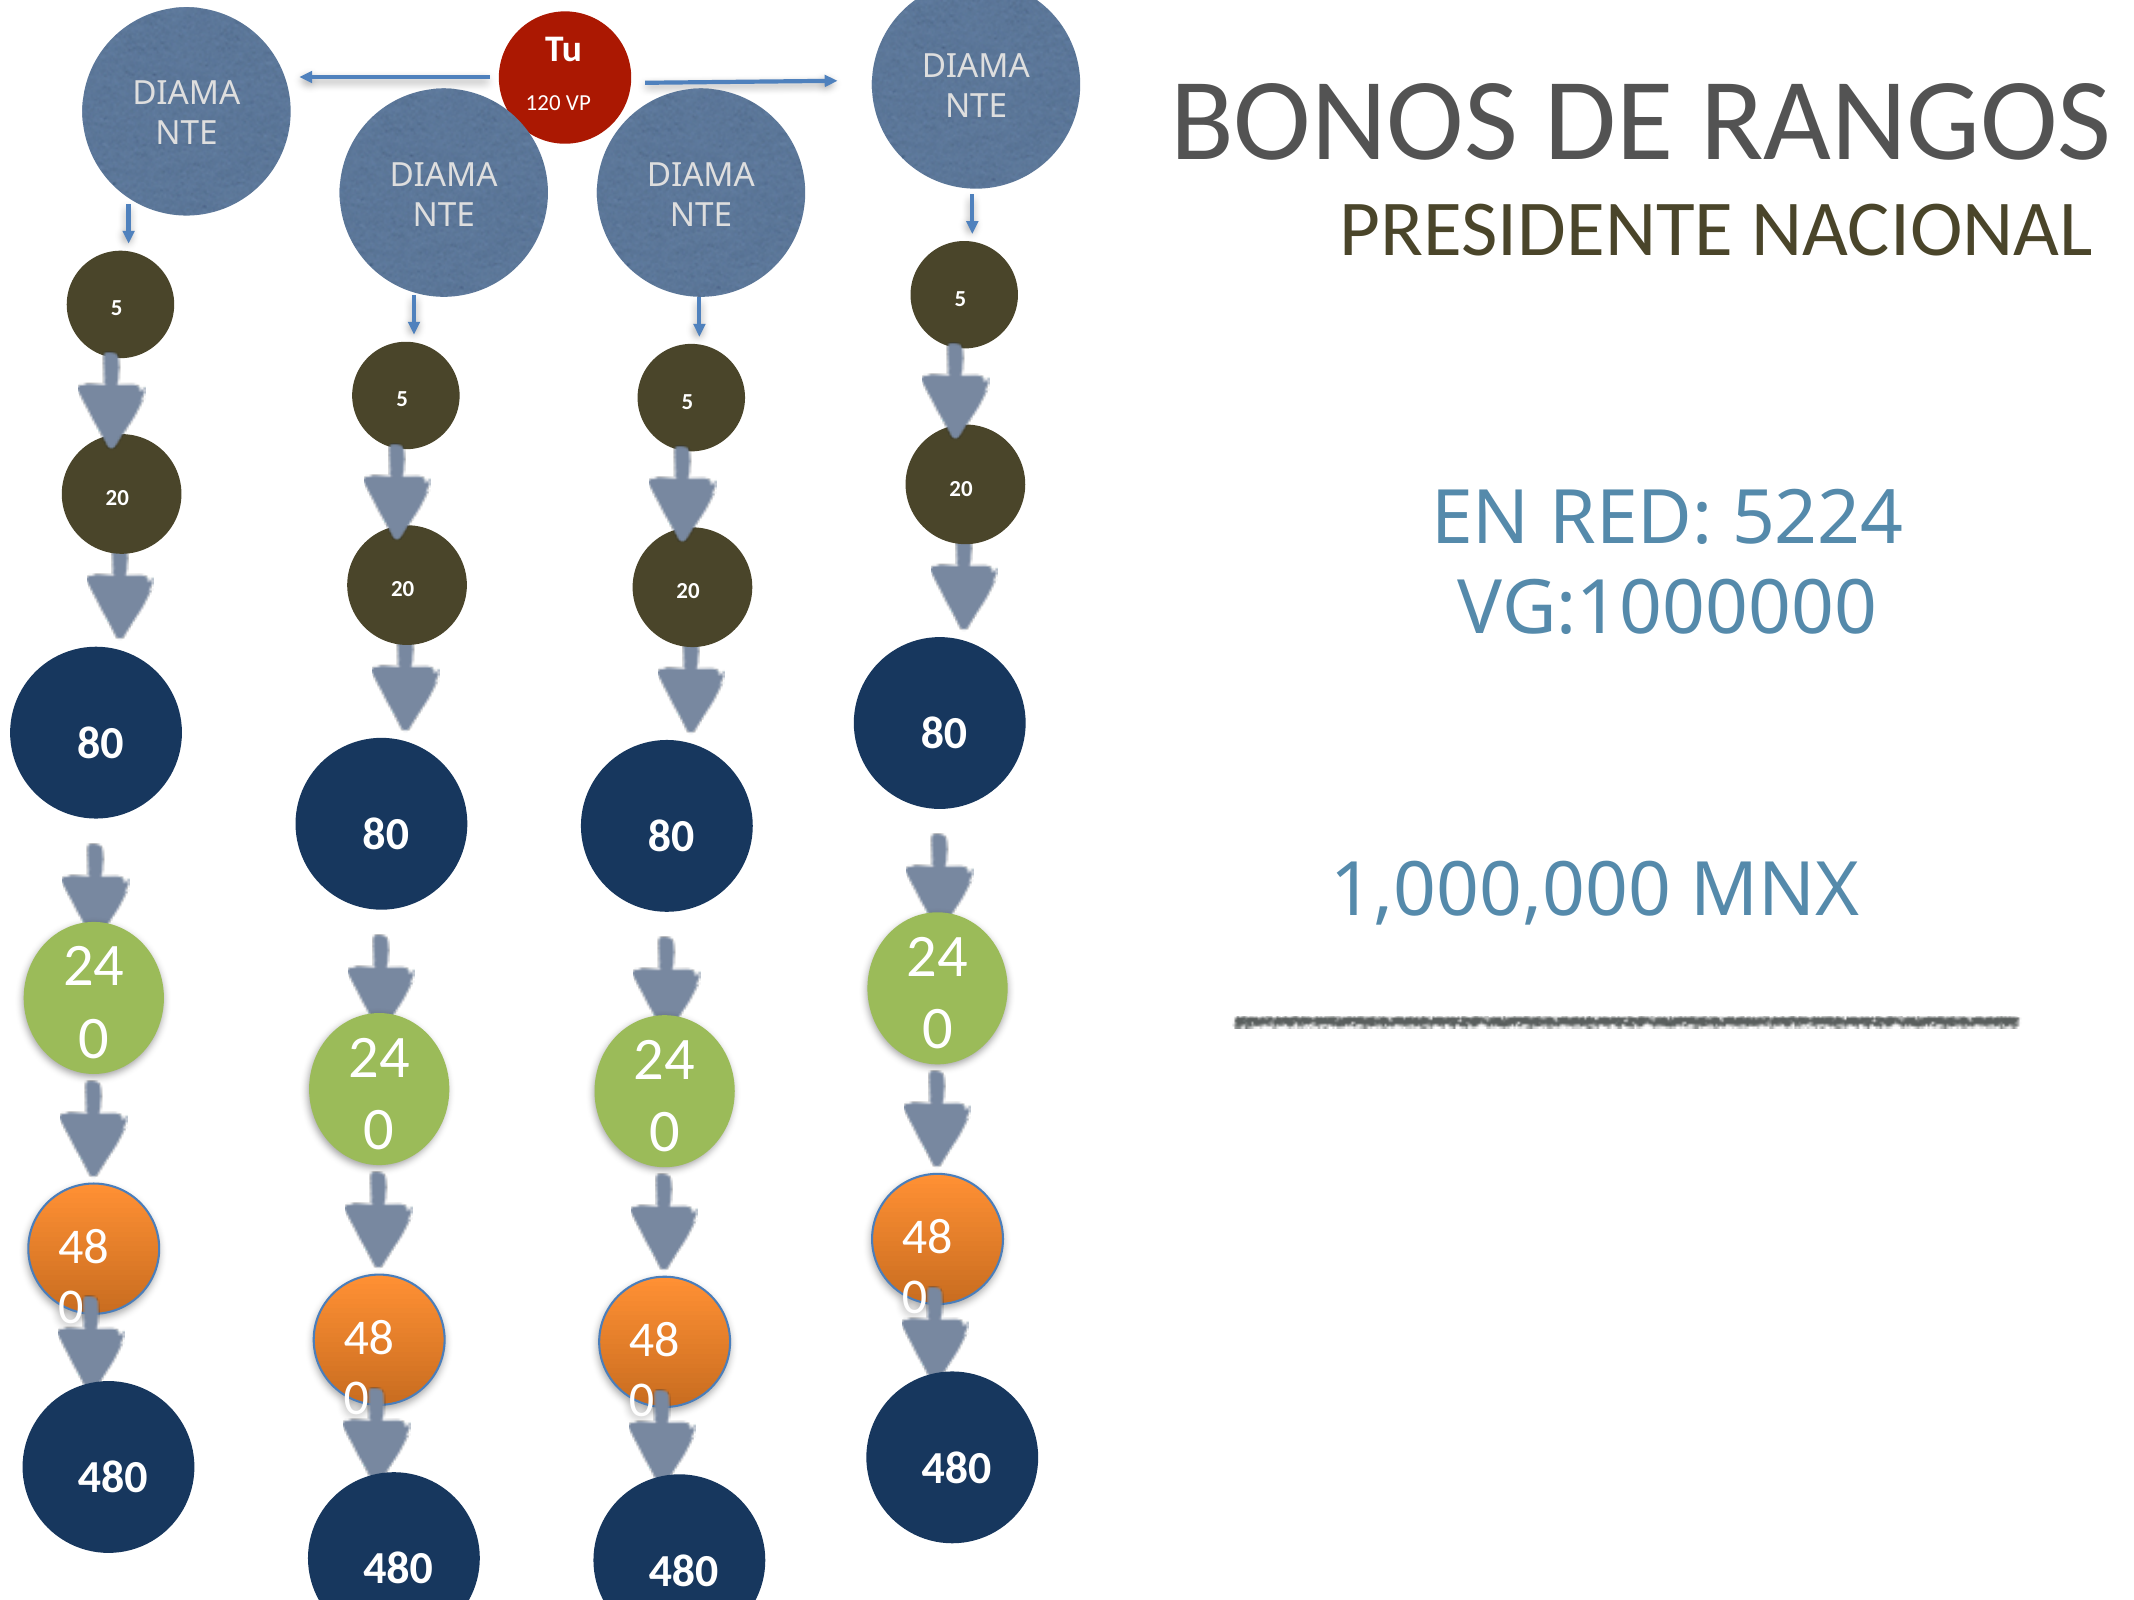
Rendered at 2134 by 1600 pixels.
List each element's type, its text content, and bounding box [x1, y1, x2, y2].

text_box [307, 1453, 481, 1600]
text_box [637, 343, 746, 452]
text_box 240 [867, 923, 1008, 1057]
picture [901, 1278, 969, 1352]
picture [657, 648, 725, 721]
text_box 480 [313, 1282, 445, 1392]
picture [62, 835, 130, 950]
picture [372, 646, 440, 719]
picture [347, 927, 415, 1041]
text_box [905, 424, 1026, 545]
text_box 480 [599, 1285, 731, 1394]
text_box DIAMANTE [339, 88, 548, 297]
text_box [66, 250, 175, 359]
text_box [645, 74, 838, 88]
title BONOS DE RANGOS [1110, 0, 2124, 238]
picture [60, 1072, 128, 1187]
text_box DIAMANTE [596, 88, 806, 297]
text_box 240 [594, 1026, 735, 1160]
text_box [966, 194, 979, 233]
text_box 480 [872, 1182, 1003, 1291]
text_box DIAMANTE [82, 7, 291, 216]
text_box [407, 295, 421, 334]
picture [78, 344, 146, 459]
text_box [122, 204, 135, 243]
picture [633, 929, 701, 1044]
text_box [580, 721, 753, 946]
picture [628, 1381, 696, 1455]
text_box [9, 628, 183, 852]
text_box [346, 524, 468, 646]
text_box 1,000,000 MNX [1322, 832, 1869, 939]
text_box 480 [28, 1192, 160, 1300]
text_box [693, 297, 706, 336]
picture [906, 826, 974, 941]
text_box DIAMANTE [871, 0, 1081, 189]
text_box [295, 719, 468, 943]
text_box PRESIDENTE NACIONAL [1331, 167, 2103, 280]
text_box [498, 11, 633, 144]
picture [58, 1288, 126, 1362]
picture [649, 437, 717, 552]
text_box 240 [309, 1023, 450, 1158]
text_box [351, 341, 460, 450]
picture [631, 1166, 699, 1281]
picture [87, 555, 155, 628]
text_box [593, 1455, 766, 1600]
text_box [853, 618, 1026, 843]
text_box EN RED: 5224 VG:1000000 [1422, 460, 1913, 657]
picture [930, 545, 998, 618]
picture [345, 1164, 413, 1278]
picture [343, 1379, 411, 1453]
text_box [61, 433, 182, 555]
picture [922, 335, 990, 449]
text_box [866, 1352, 1039, 1577]
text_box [22, 1362, 195, 1587]
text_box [632, 527, 753, 648]
picture [364, 435, 432, 550]
picture [903, 1063, 972, 1178]
text_box 240 [23, 933, 164, 1066]
text_box [299, 70, 490, 84]
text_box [910, 240, 1019, 349]
picture [1226, 1015, 2029, 1029]
